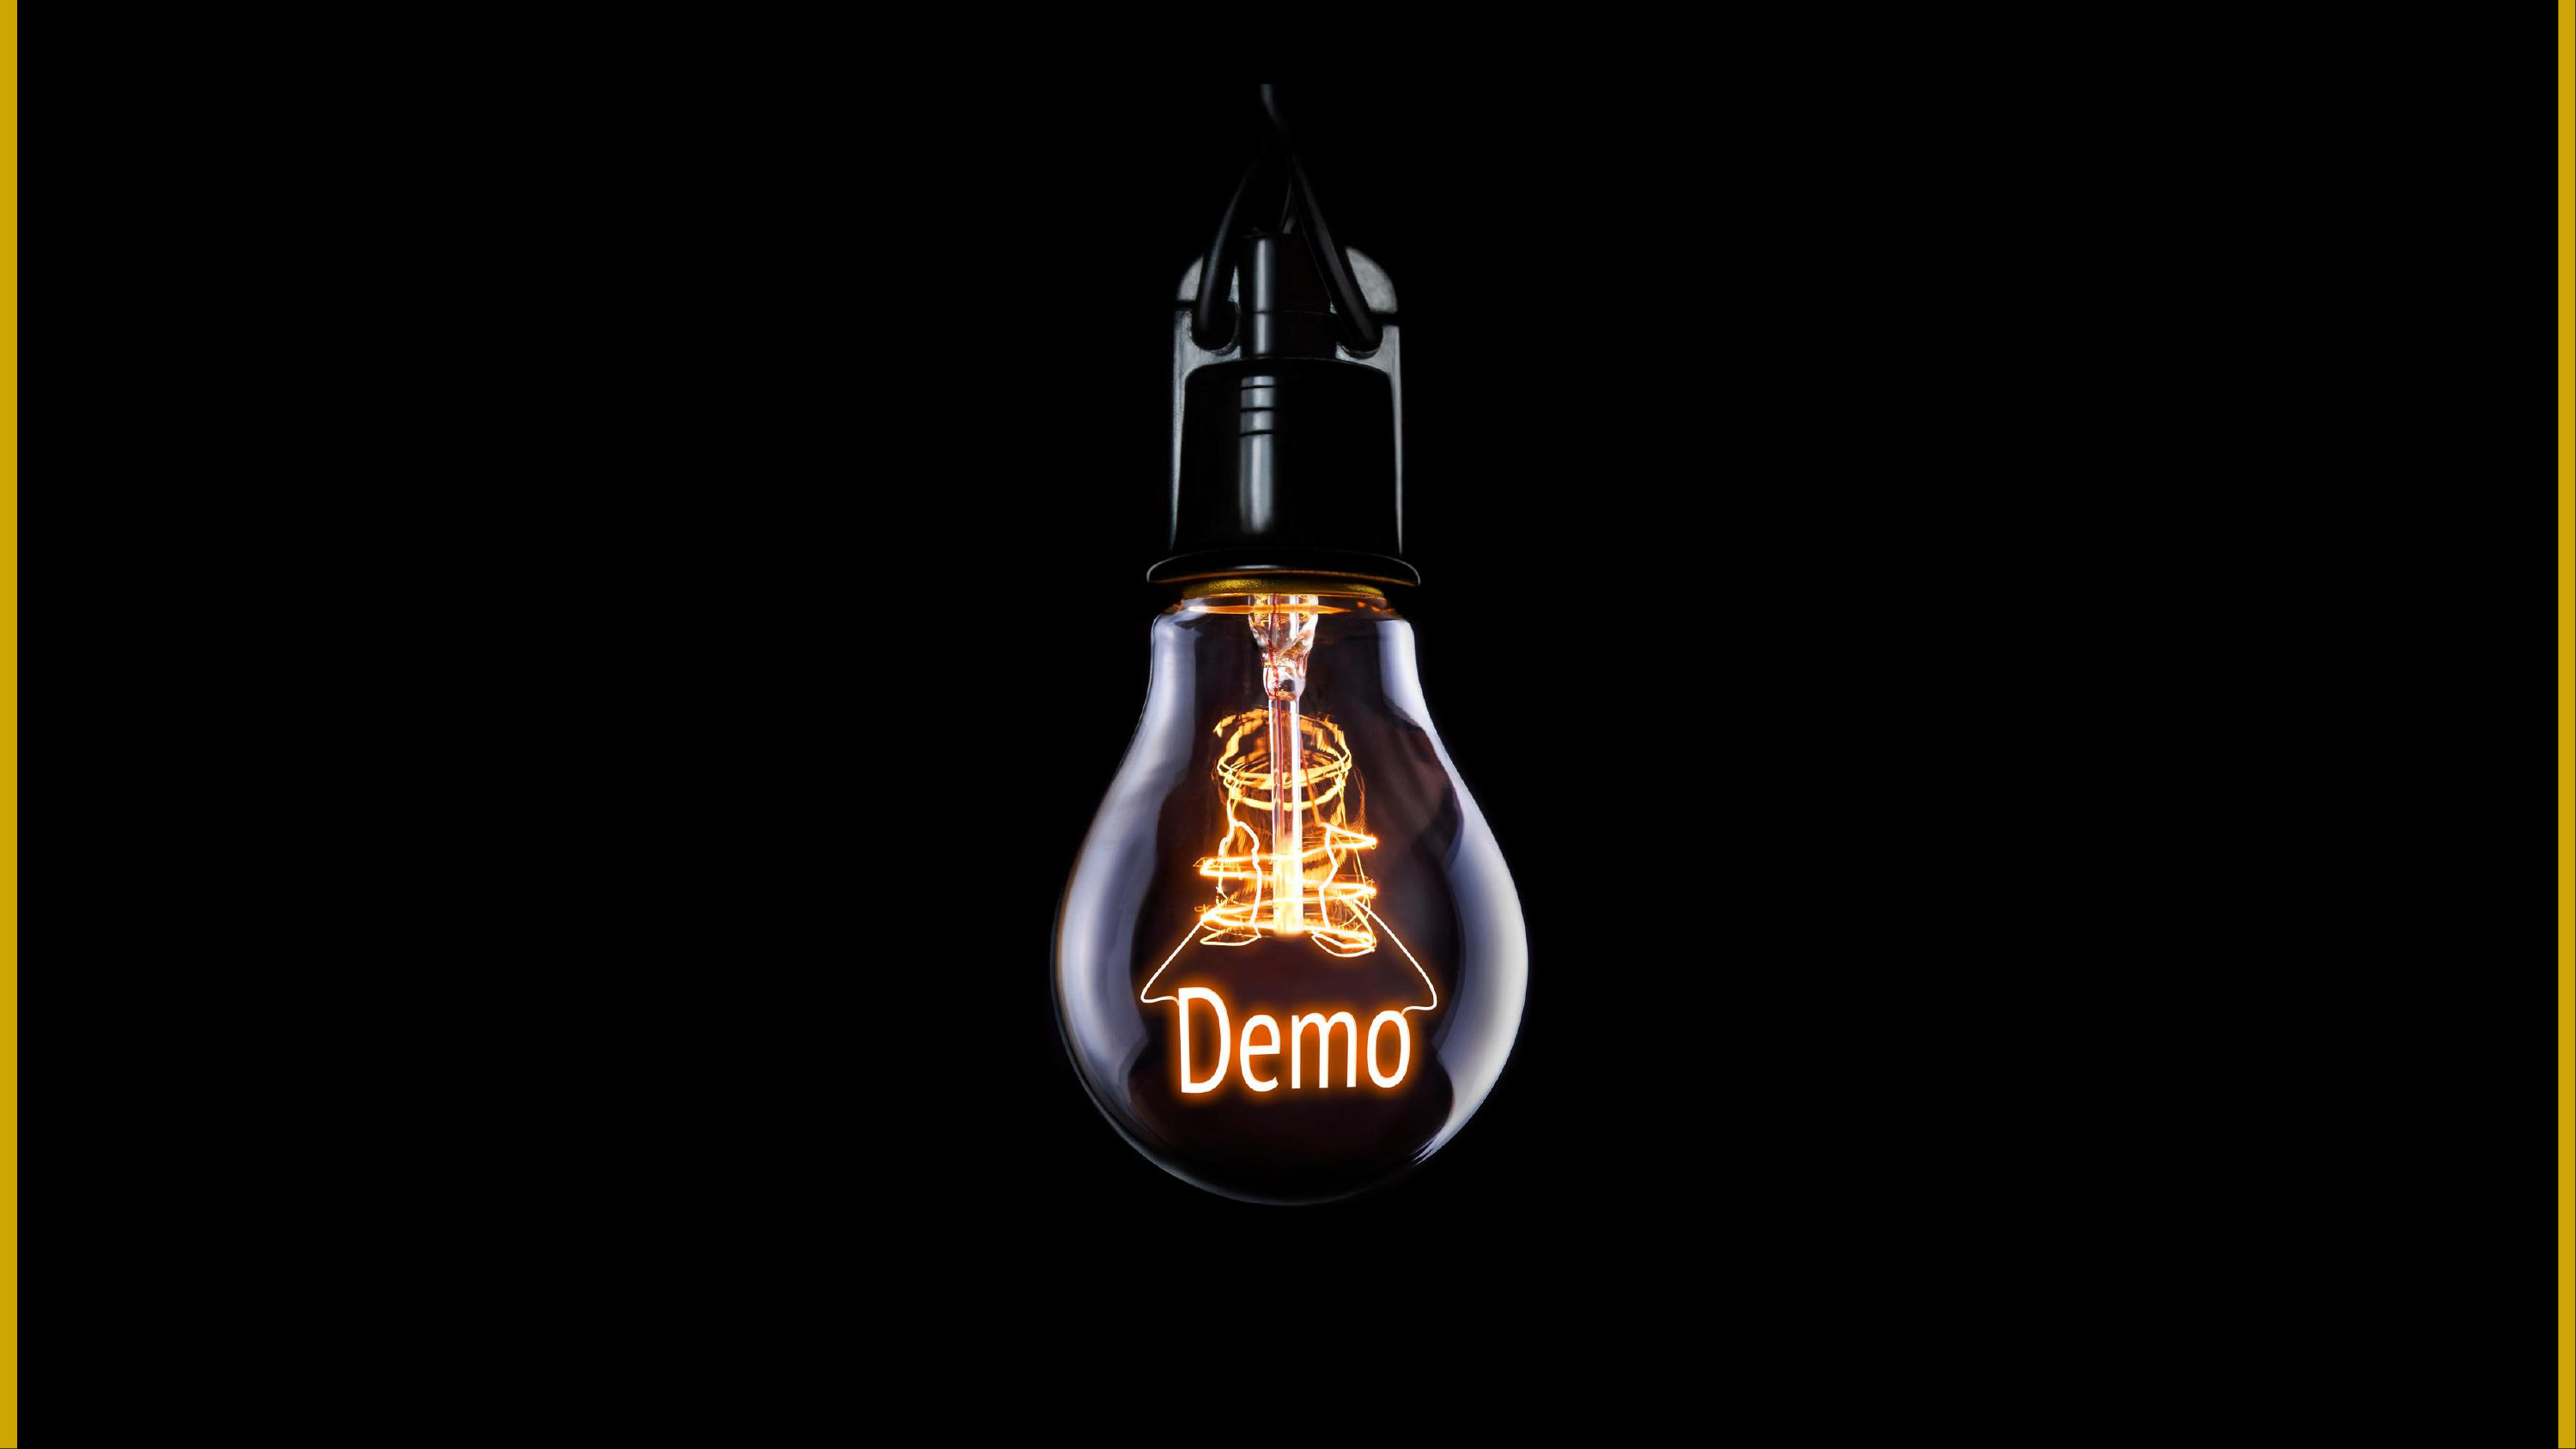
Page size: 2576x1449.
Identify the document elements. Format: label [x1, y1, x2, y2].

text_box [687, 84, 1889, 1449]
text_box [0, 0, 17, 1449]
text_box [2558, 0, 2576, 1449]
